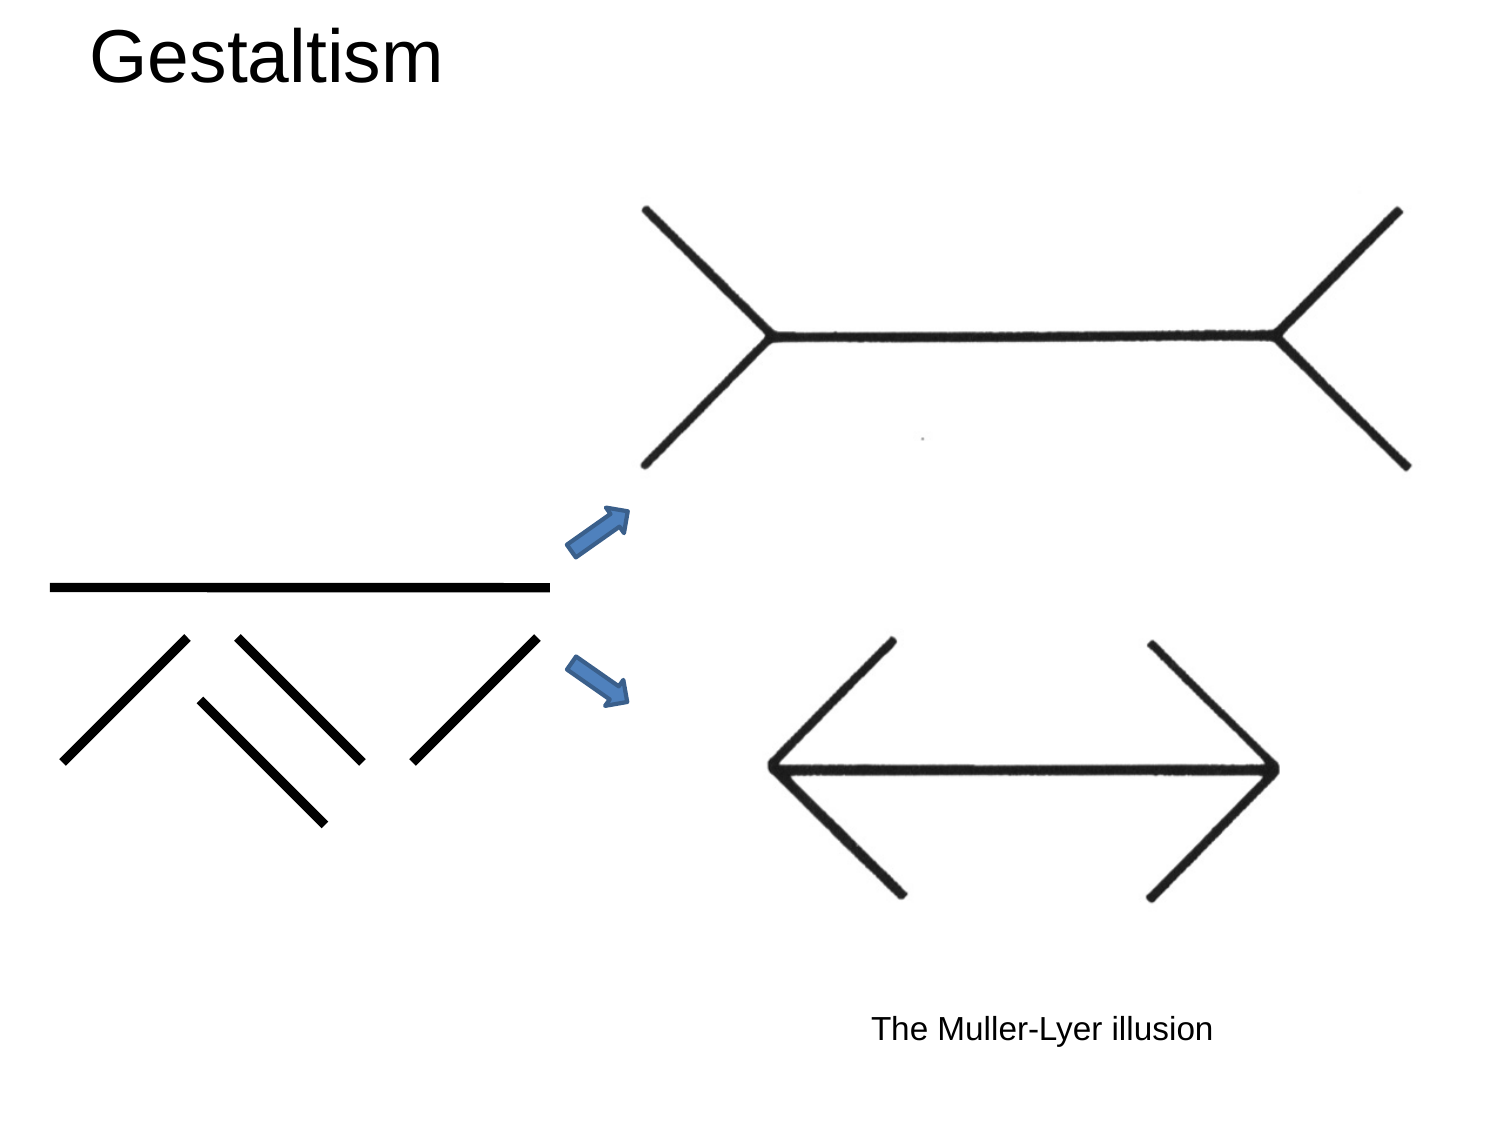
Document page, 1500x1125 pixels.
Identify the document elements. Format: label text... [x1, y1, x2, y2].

text_box [564, 662, 569, 674]
text_box [564, 540, 569, 552]
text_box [412, 637, 538, 763]
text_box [237, 637, 363, 763]
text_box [199, 699, 326, 826]
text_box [574, 149, 1463, 1056]
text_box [62, 637, 188, 763]
text_box Gestaltism [74, 0, 1425, 150]
